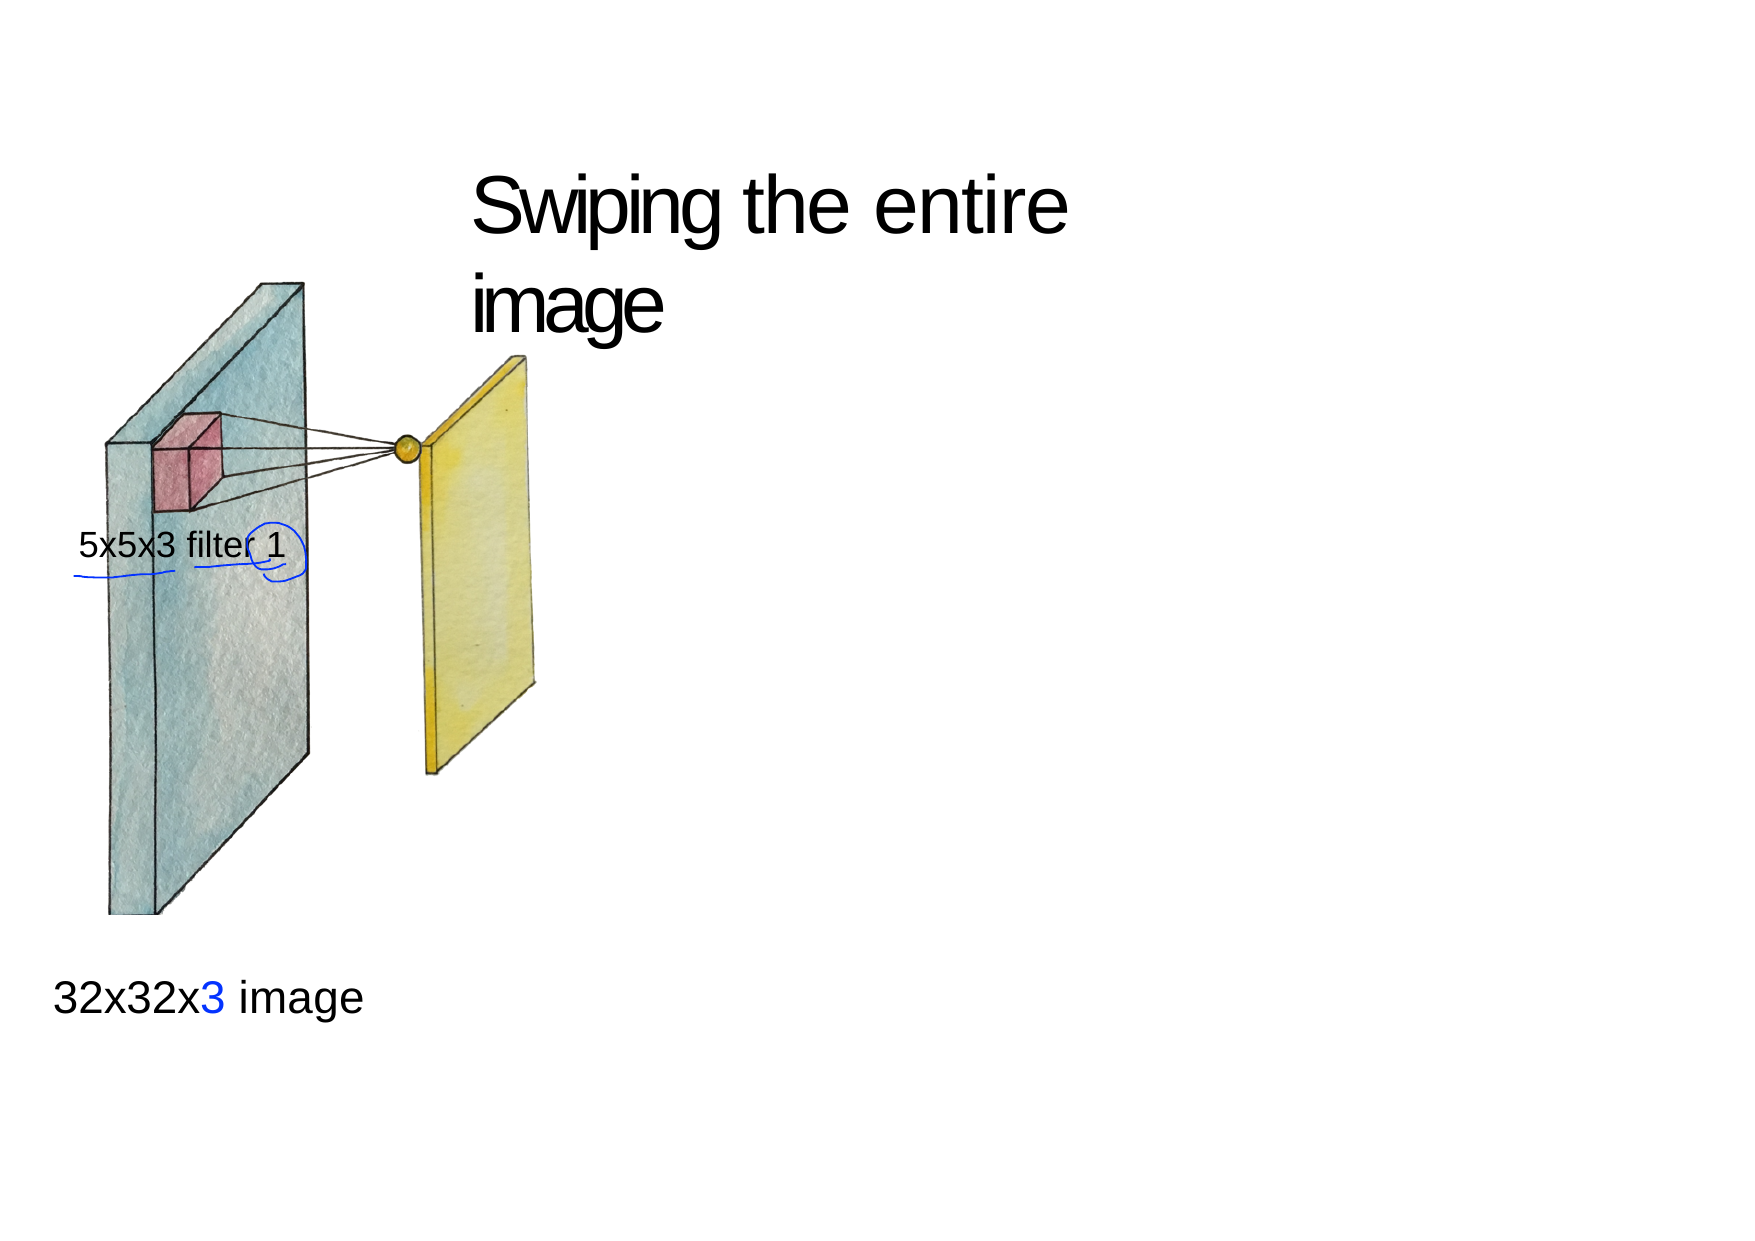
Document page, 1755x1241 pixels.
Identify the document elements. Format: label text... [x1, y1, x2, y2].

text_box [194, 560, 253, 568]
title Swiping the entire image [467, 149, 1289, 359]
text_box 32x32x3 image [50, 975, 369, 1023]
text_box [414, 353, 539, 777]
text_box [247, 522, 307, 582]
text_box 5x5x3 filter 1 [76, 518, 289, 565]
text_box [73, 570, 176, 578]
text_box [151, 405, 424, 515]
text_box [80, 274, 314, 916]
